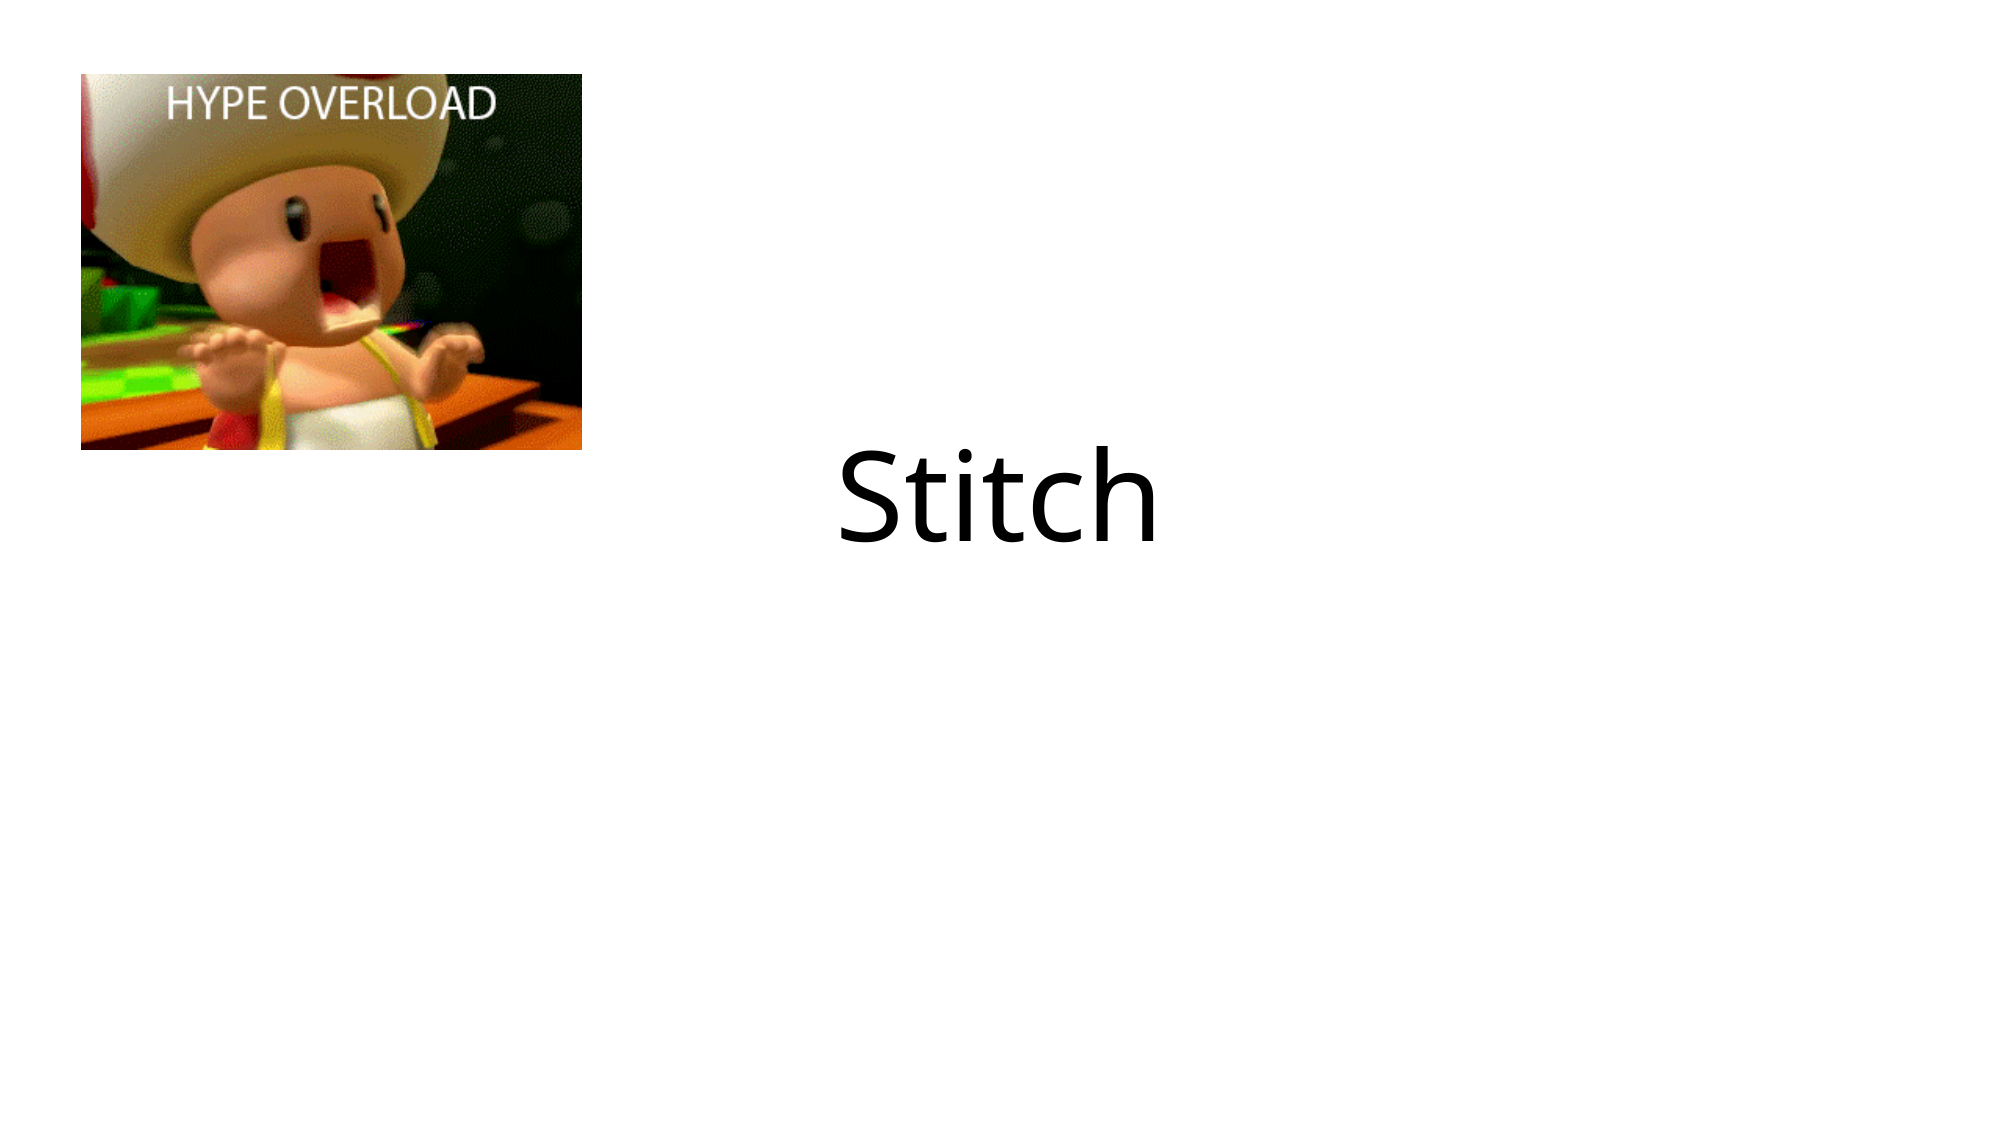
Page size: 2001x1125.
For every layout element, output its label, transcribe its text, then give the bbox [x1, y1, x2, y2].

picture [81, 74, 582, 450]
title Stitch [249, 184, 1750, 576]
